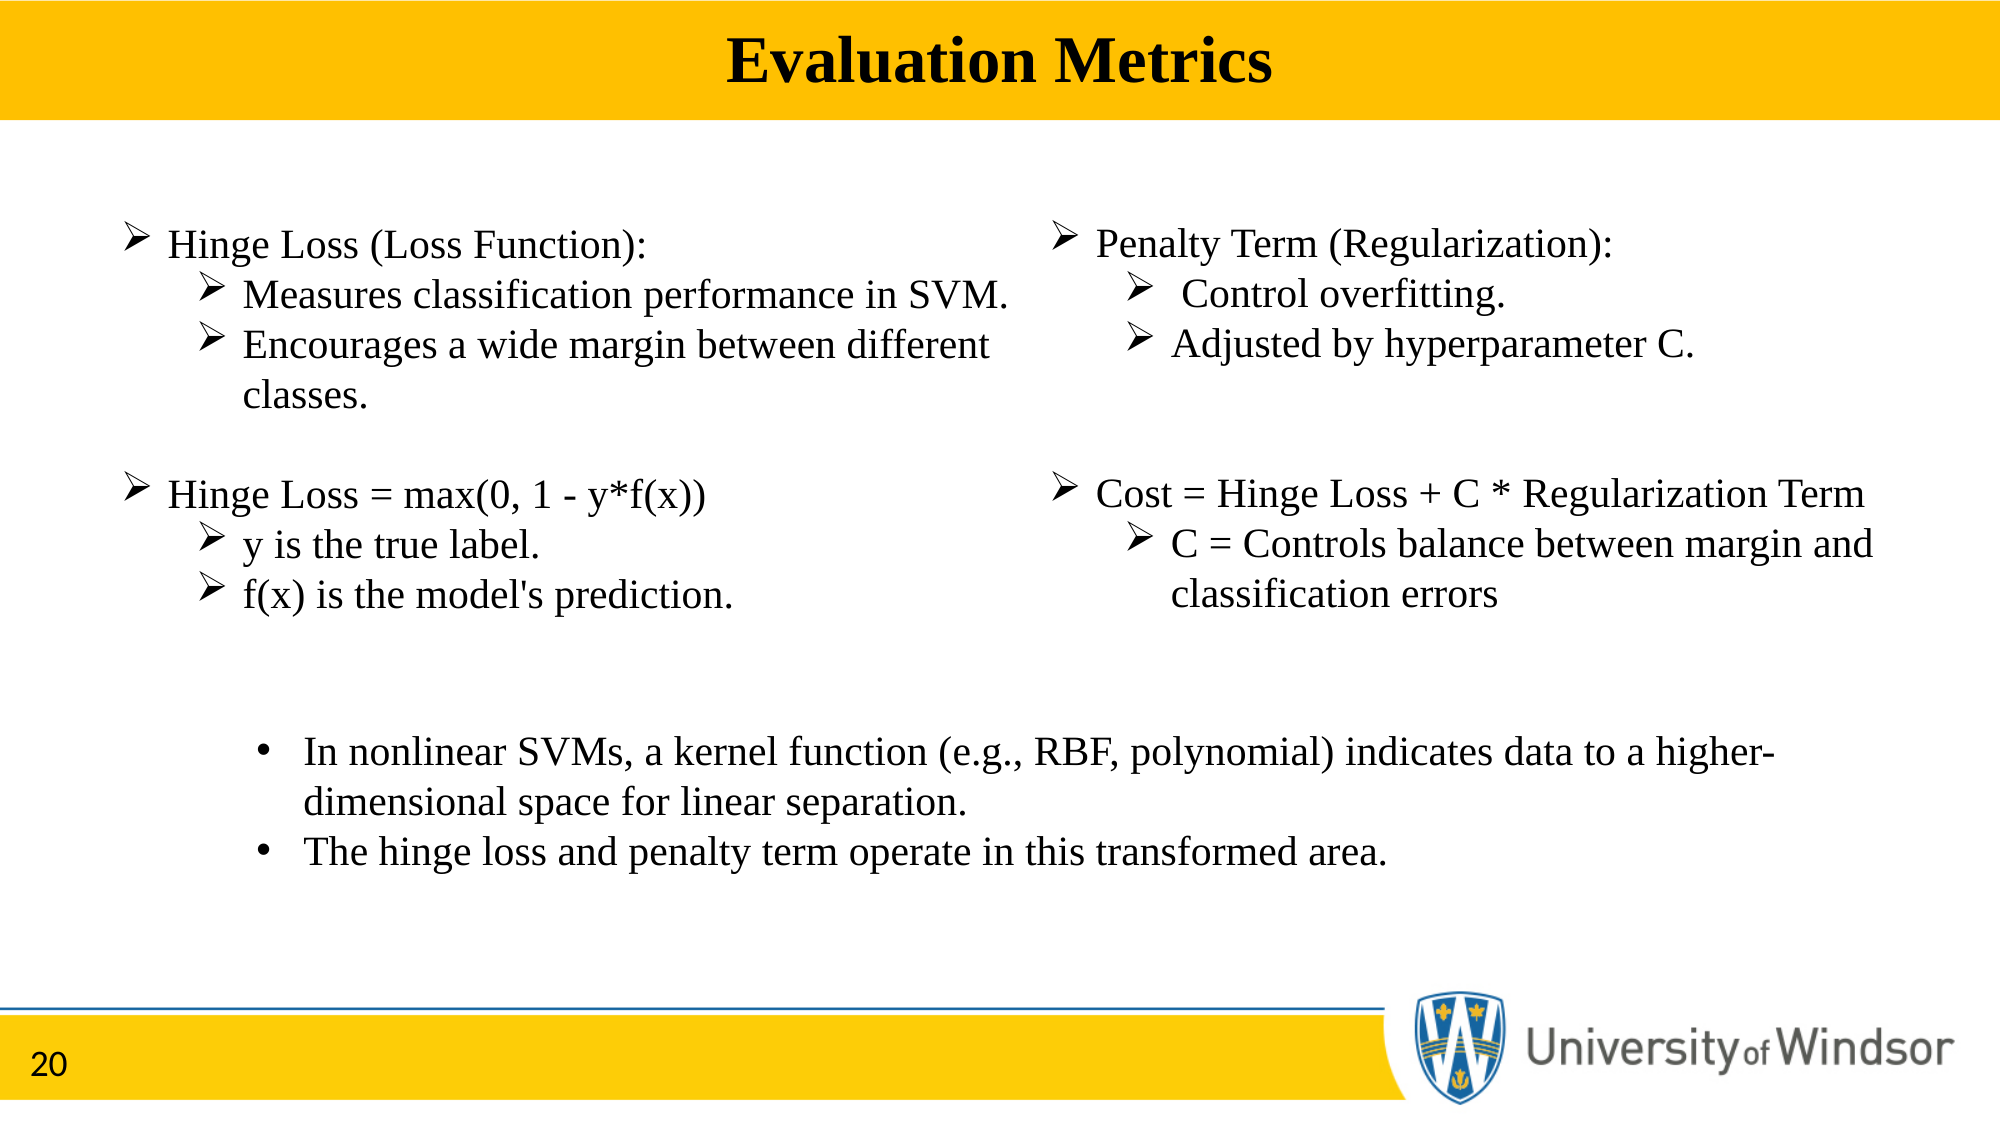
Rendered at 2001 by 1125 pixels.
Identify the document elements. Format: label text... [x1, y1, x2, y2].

text_box Penalty Term (Regularization): Control overfitting. Adjusted by hyperparameter C. Cost = Hinge Loss + C * Regularization Term C = Controls balance between margin and classification errors [1033, 208, 1945, 624]
text_box 20 [15, 1031, 465, 1092]
text_box Hinge Loss (Loss Function): Measures classification performance in SVM. Encourages a wide margin between different classes. Hinge Loss = max(0, 1 - y*f(x)) y is the true label. f(x) is the model's prediction. [105, 208, 1034, 625]
text_box In nonlinear SVMs, a kernel function (e.g., RBF, polynomial) indicates data to a higher-dimensional space for linear separation. The hinge loss and penalty term operate in this transformed area. [241, 716, 1827, 882]
picture [0, 974, 2000, 1125]
text_box Evaluation Metrics [0, 0, 2000, 121]
